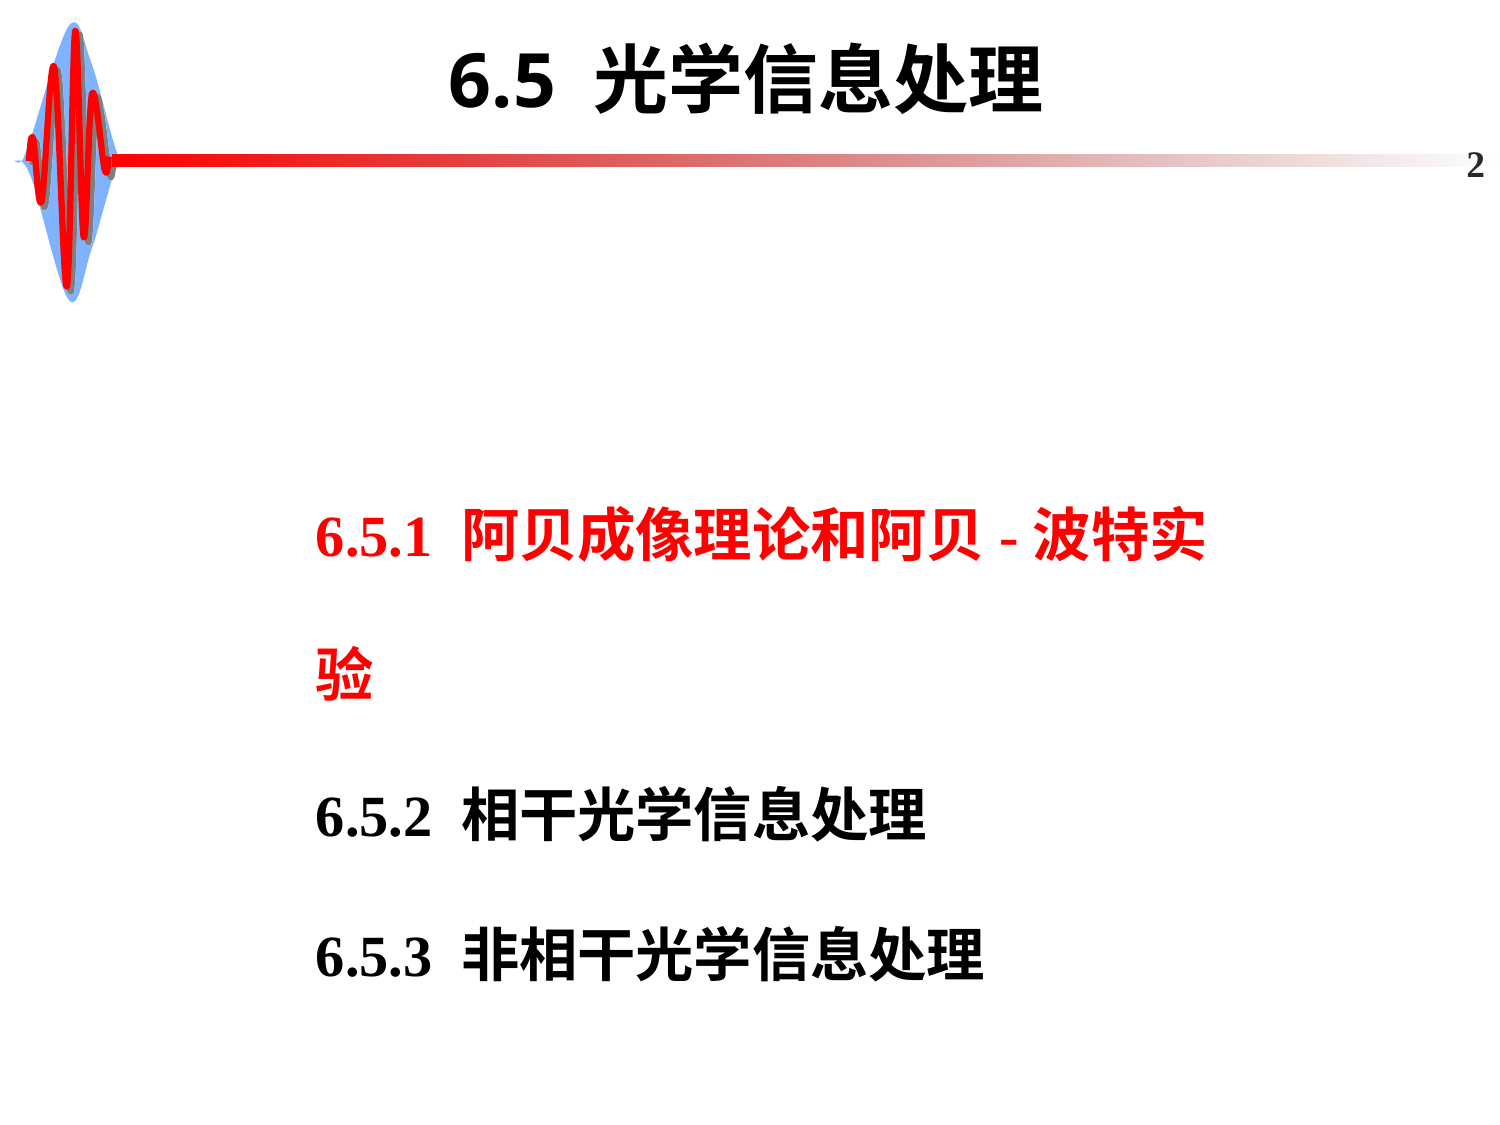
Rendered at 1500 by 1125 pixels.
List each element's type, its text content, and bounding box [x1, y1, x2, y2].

text_box 6.5.1 阿贝成像理论和阿贝-波特实验 6.5.2 相干光学信息处理 6.5.3 非相干光学信息处理 [301, 420, 1270, 996]
title 6.5 光学信息处理 [159, 19, 1334, 137]
slide_number 2 [1370, 145, 1500, 181]
